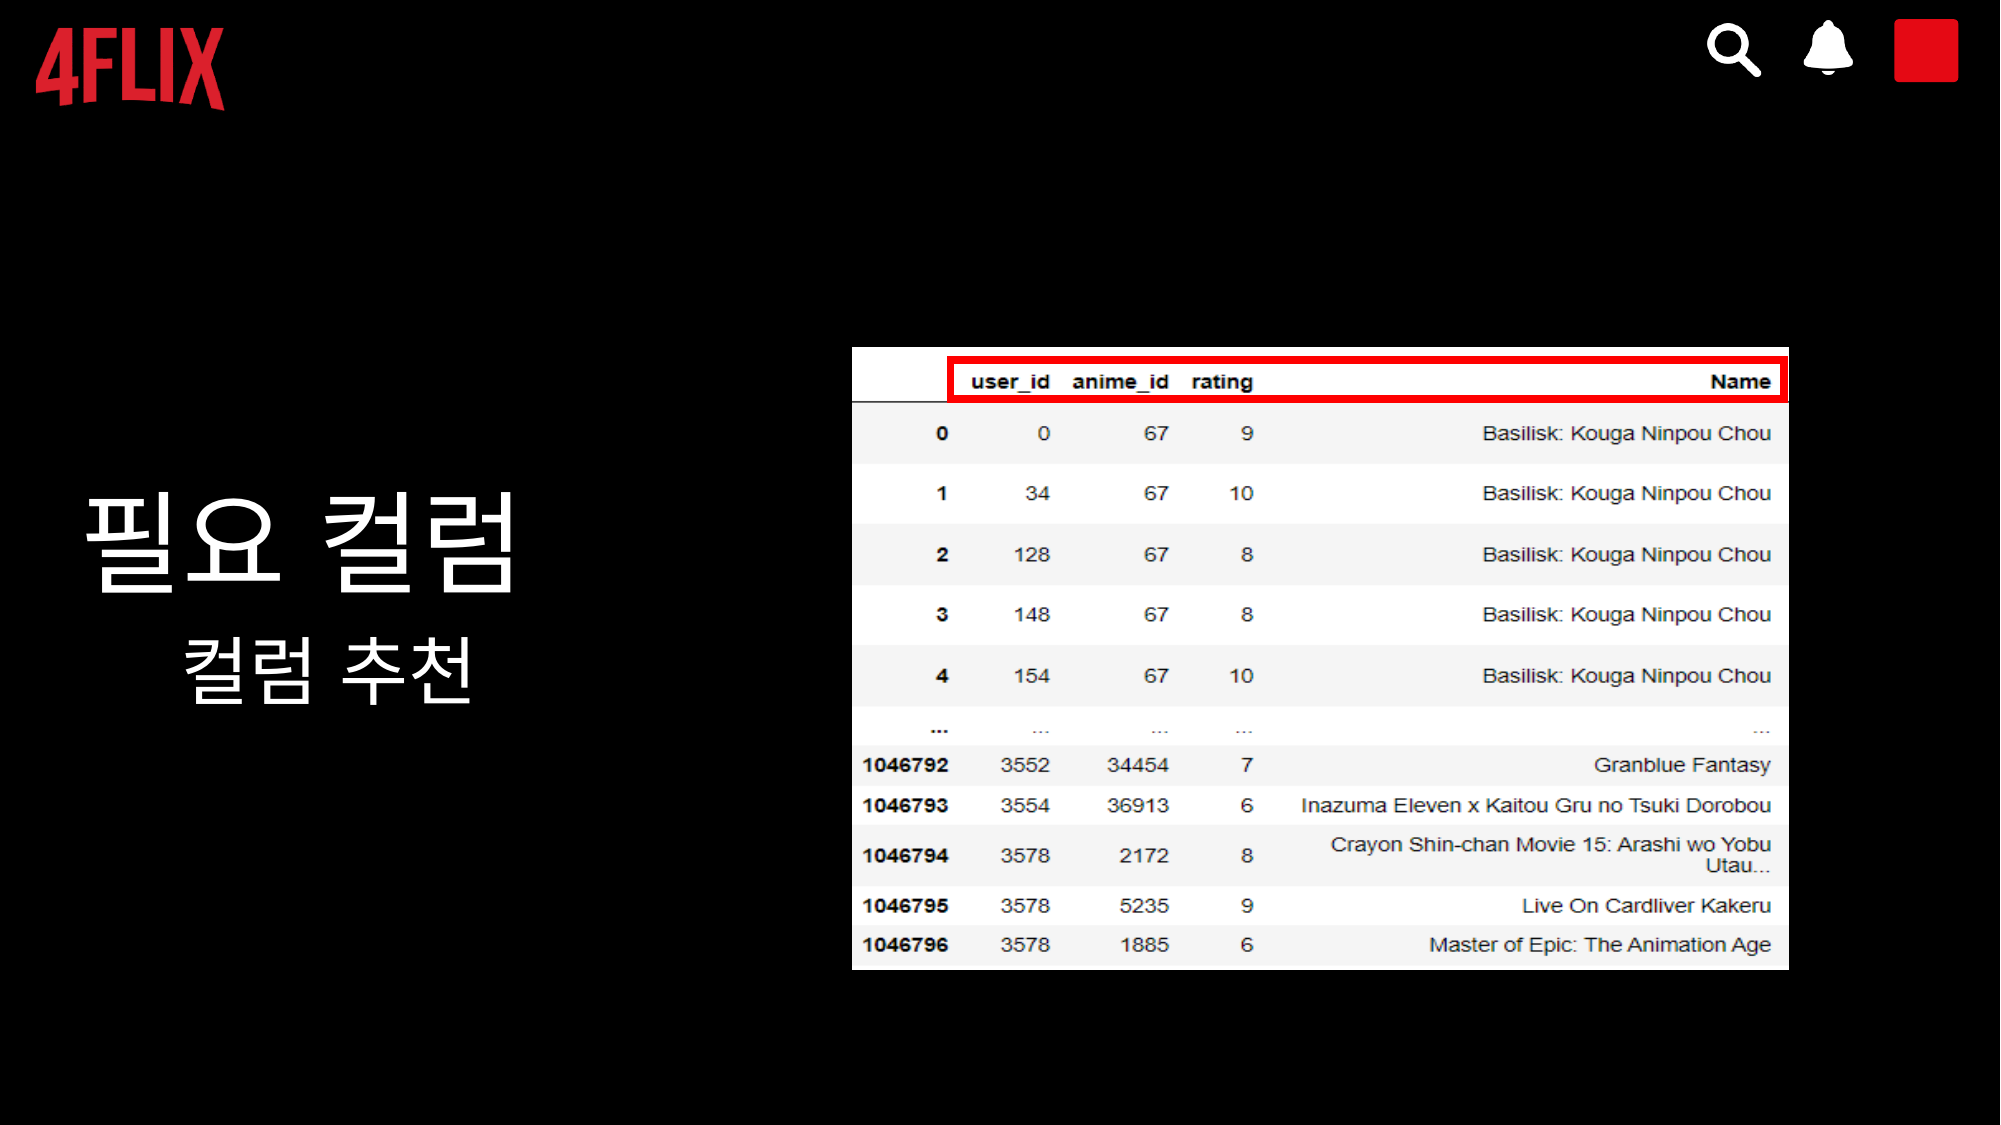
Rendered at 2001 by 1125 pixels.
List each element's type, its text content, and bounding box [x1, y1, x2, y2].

text_box 컬럼 추천 [72, 617, 587, 722]
picture [1707, 23, 1762, 77]
text_box [1893, 18, 1960, 84]
text_box 필요 컬럼 [64, 465, 594, 616]
picture [1801, 20, 1855, 75]
picture [29, 21, 231, 119]
picture [852, 347, 1789, 970]
